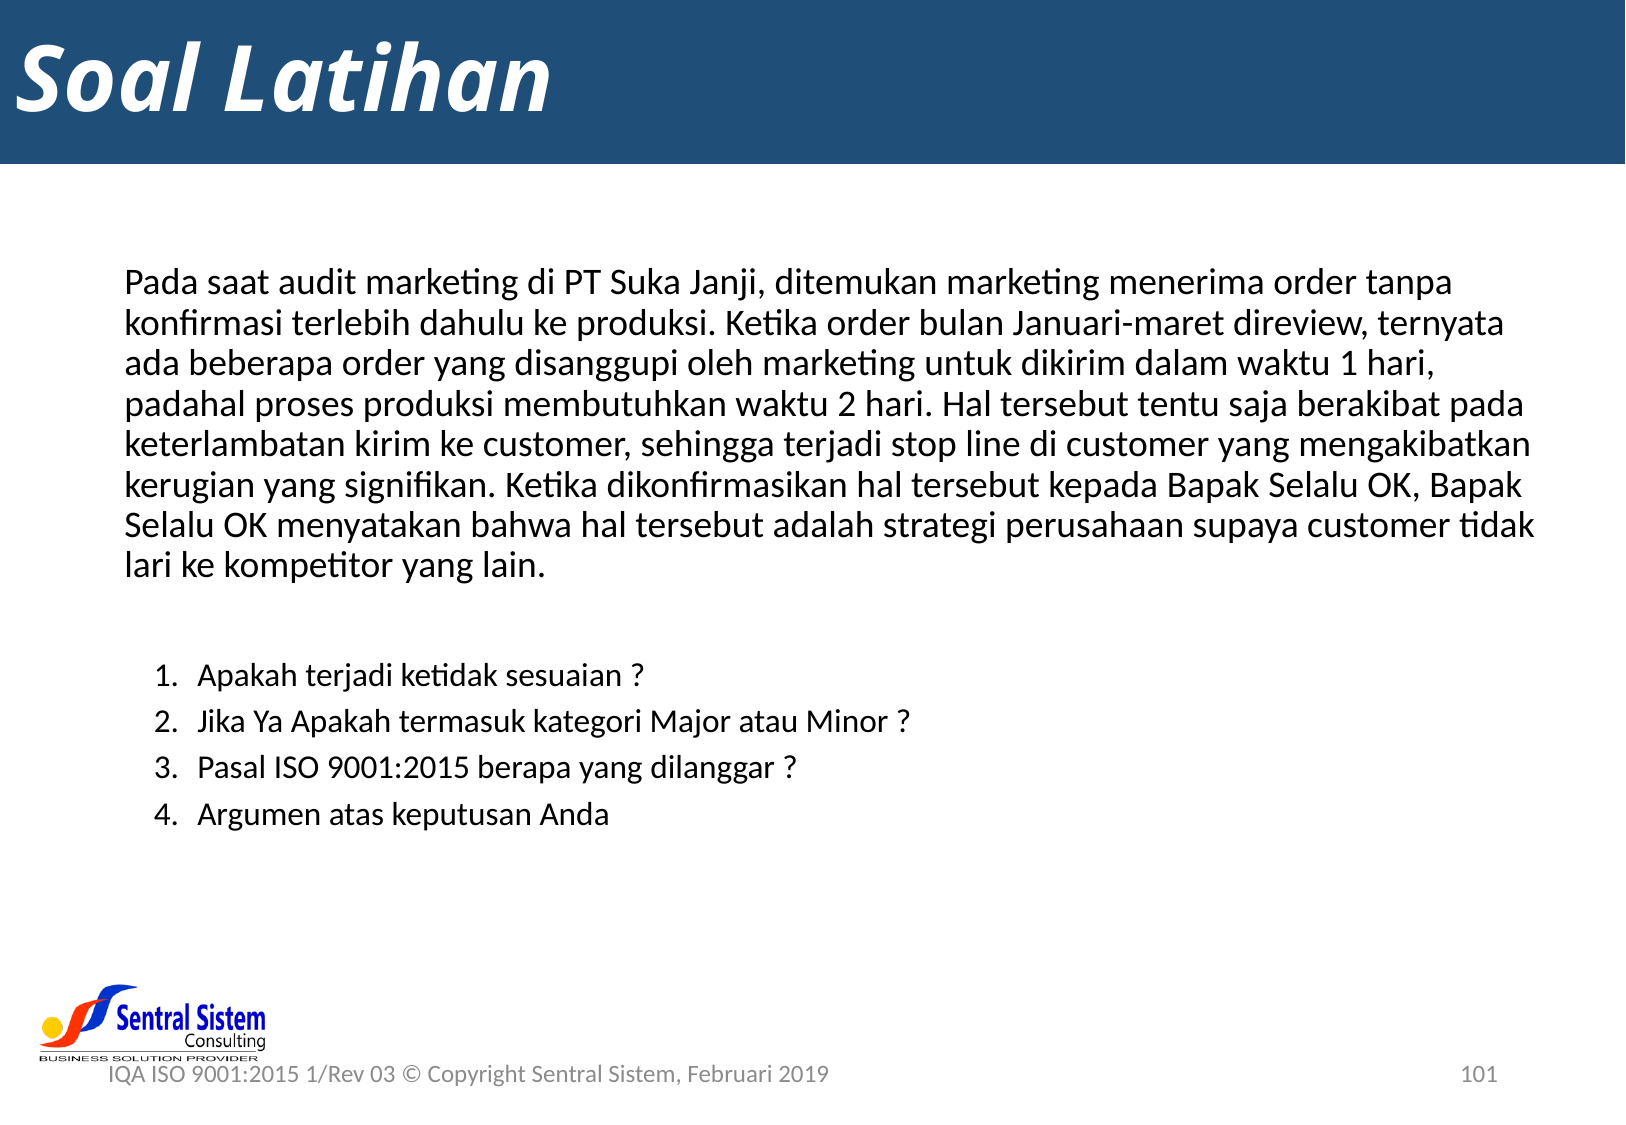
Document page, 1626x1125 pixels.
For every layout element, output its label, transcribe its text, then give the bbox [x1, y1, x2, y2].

title Soal Latihan [0, 0, 1625, 164]
picture [38, 984, 265, 1063]
list Pada saat audit marketing di PT Suka Janji, ditemukan marketing menerima order tanpa konfirmasi terlebih dahulu ke produksi. Ketika order bulan Januari-maret direview, ternyata ada beberapa order yang disanggupi oleh marketing untuk dikirim dalam waktu 1 hari, padahal proses produksi membutuhkan waktu 2 hari. Hal tersebut tentu saja berakibat pada keterlambatan kirim ke customer, sehingga terjadi stop line di customer yang mengakibatkan kerugian yang signifikan. Ketika dikonfirmasikan hal tersebut kepada Bapak Selalu OK, Bapak Selalu OK menyatakan bahwa hal tersebut adalah strategi perusahaan supaya customer tidak lari ke kompetitor yang lain. Apakah terjadi ketidak sesuaian ? Jika Ya Apakah termasuk kategori Major atau Minor ? Pasal ISO 9001:2015 berapa yang dilanggar ? Argumen atas keputusan Anda [109, 254, 1560, 961]
footer IQA ISO 9001:2015 1/Rev 03 © Copyright Sentral Sistem, Februari 2019 [93, 1042, 1087, 1103]
slide_number 101 [1147, 1042, 1514, 1103]
